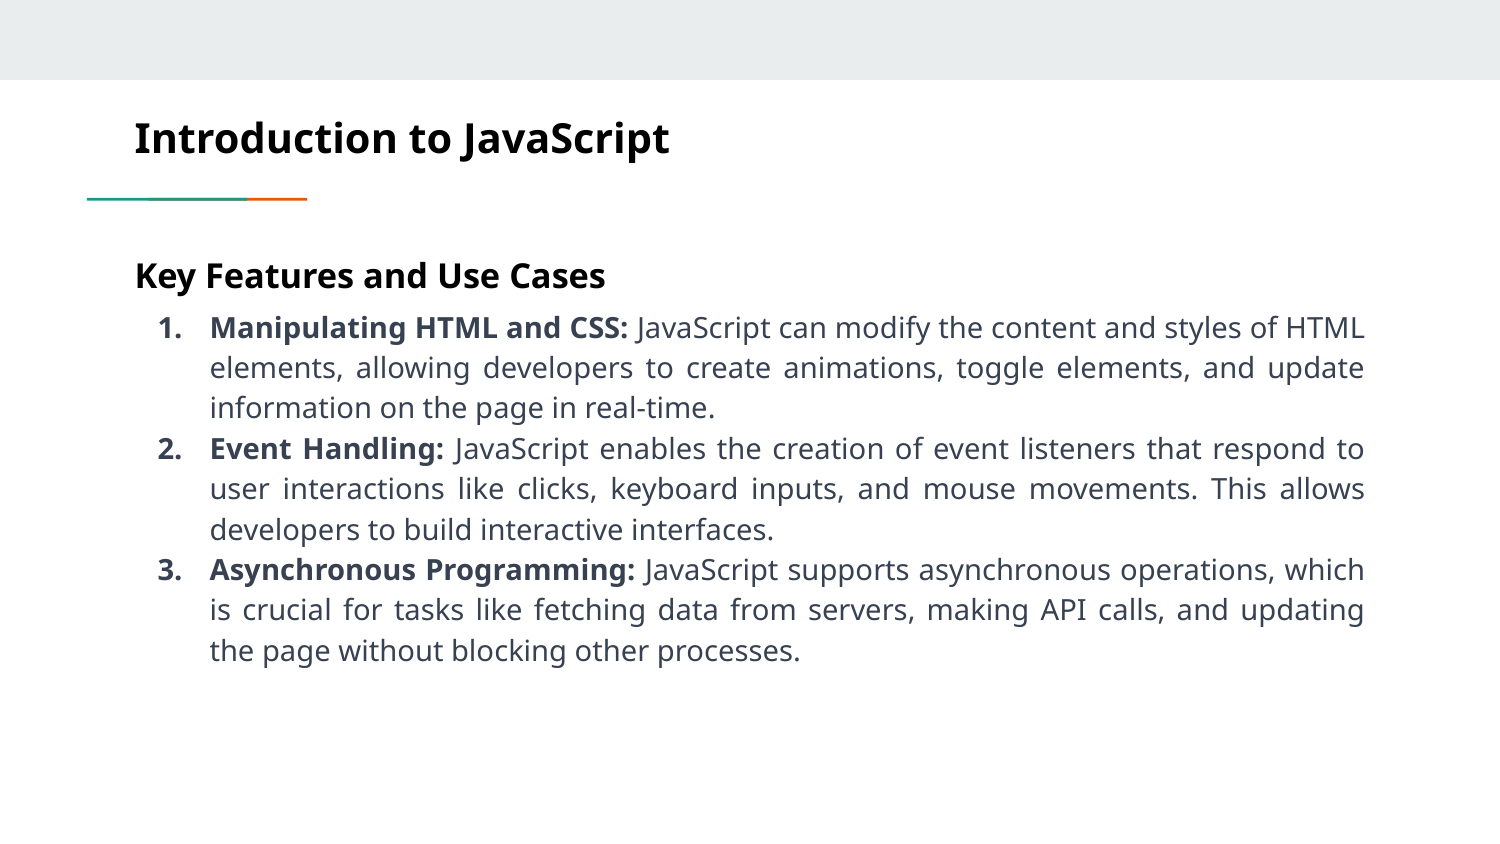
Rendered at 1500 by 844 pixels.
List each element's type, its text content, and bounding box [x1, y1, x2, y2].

list Key Features and Use Cases Manipulating HTML and CSS: JavaScript can modify the content and styles of HTML elements, allowing developers to create animations, toggle elements, and update information on the page in real-time. Event Handling: JavaScript enables the creation of event listeners that respond to user interactions like clicks, keyboard inputs, and mouse movements. This allows developers to build interactive interfaces. Asynchronous Programming: JavaScript supports asynchronous operations, which is crucial for tasks like fetching data from servers, making API calls, and updating the page without blocking other processes. [119, 214, 1381, 712]
title Introduction to JavaScript [119, 89, 1381, 178]
